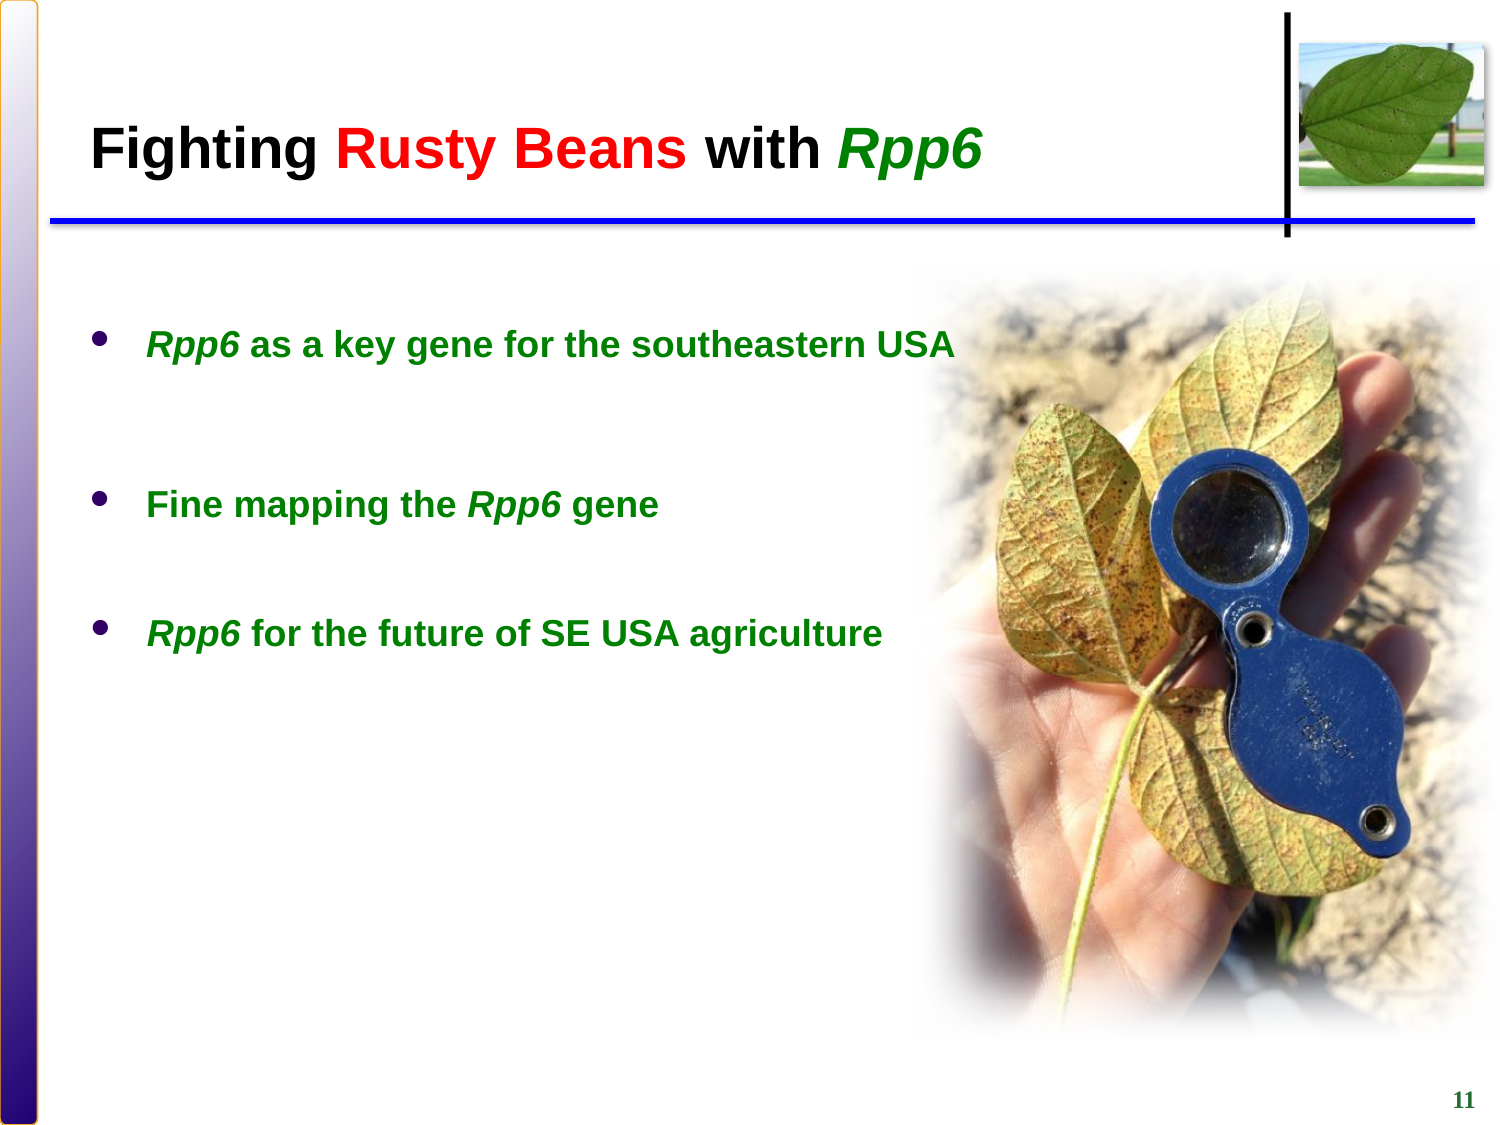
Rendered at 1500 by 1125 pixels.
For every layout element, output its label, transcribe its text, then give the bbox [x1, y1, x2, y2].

text_box Fine mapping the Rpp6 gene [74, 472, 910, 533]
picture [915, 262, 1500, 1042]
title Fighting Rusty Beans with Rpp6 [74, 37, 1226, 188]
text_box Rpp6 for the future of SE USA agriculture [75, 601, 910, 662]
picture [1299, 43, 1484, 186]
text_box Rpp6 as a key gene for the southeastern USA [74, 312, 910, 373]
